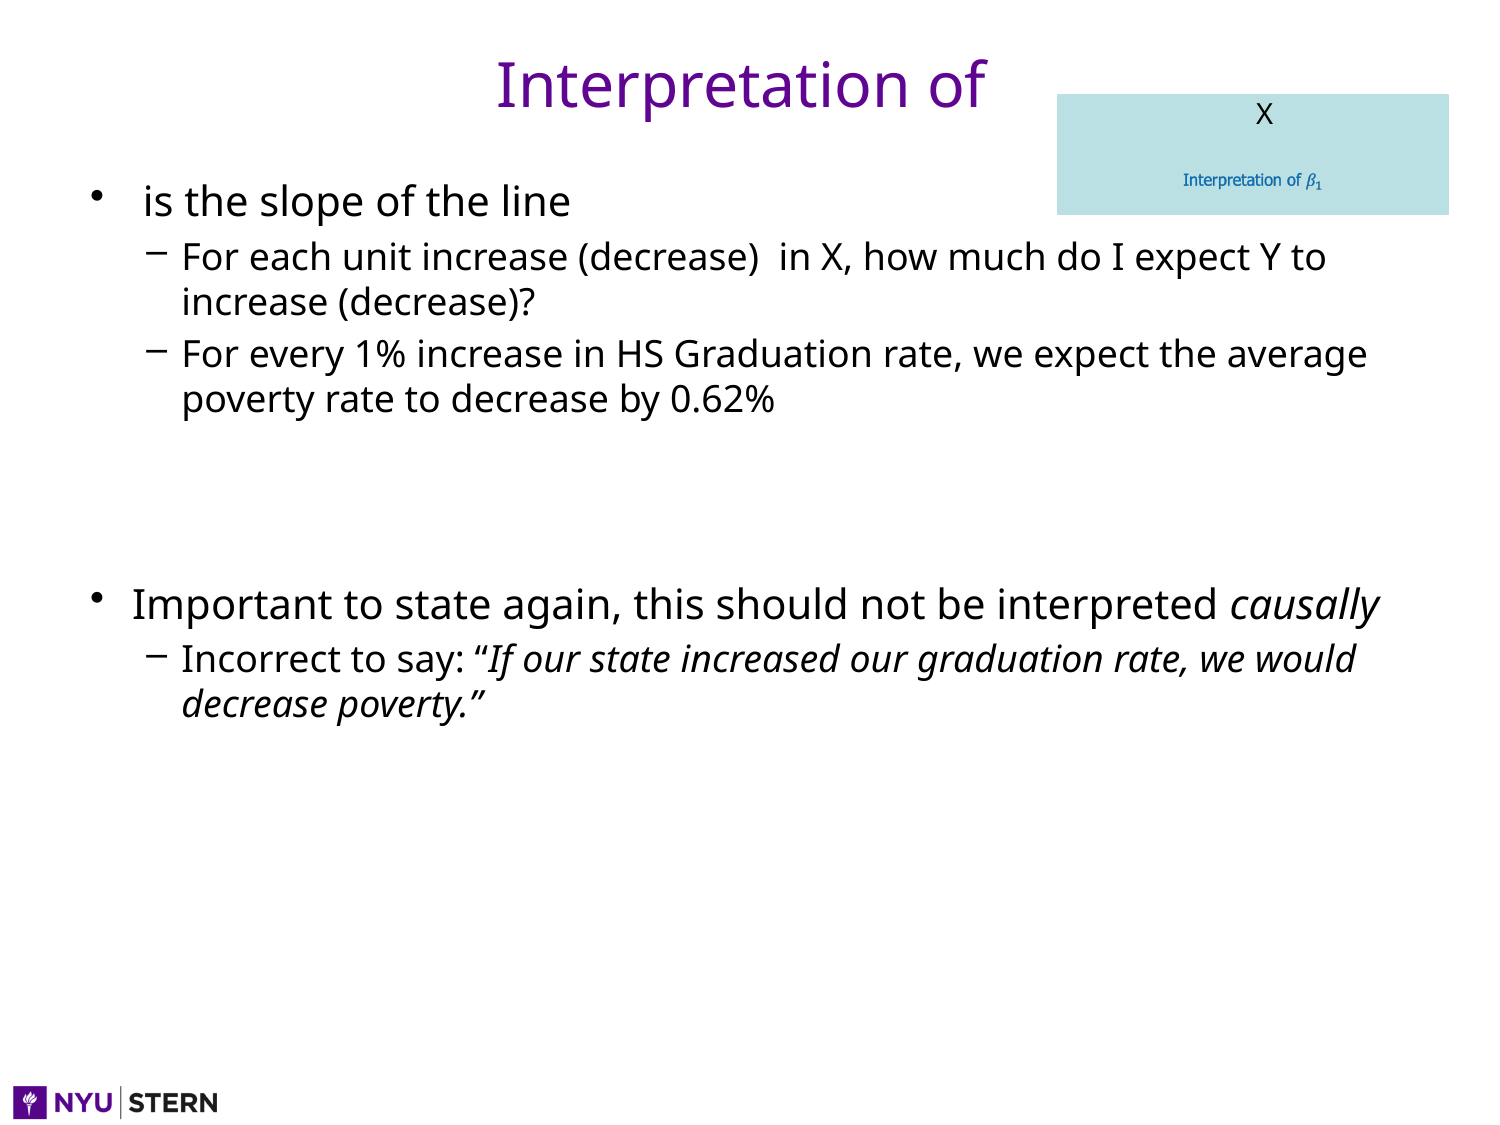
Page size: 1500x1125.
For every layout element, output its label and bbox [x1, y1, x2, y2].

text_box [1057, 94, 1449, 215]
picture [0, 1038, 230, 1125]
